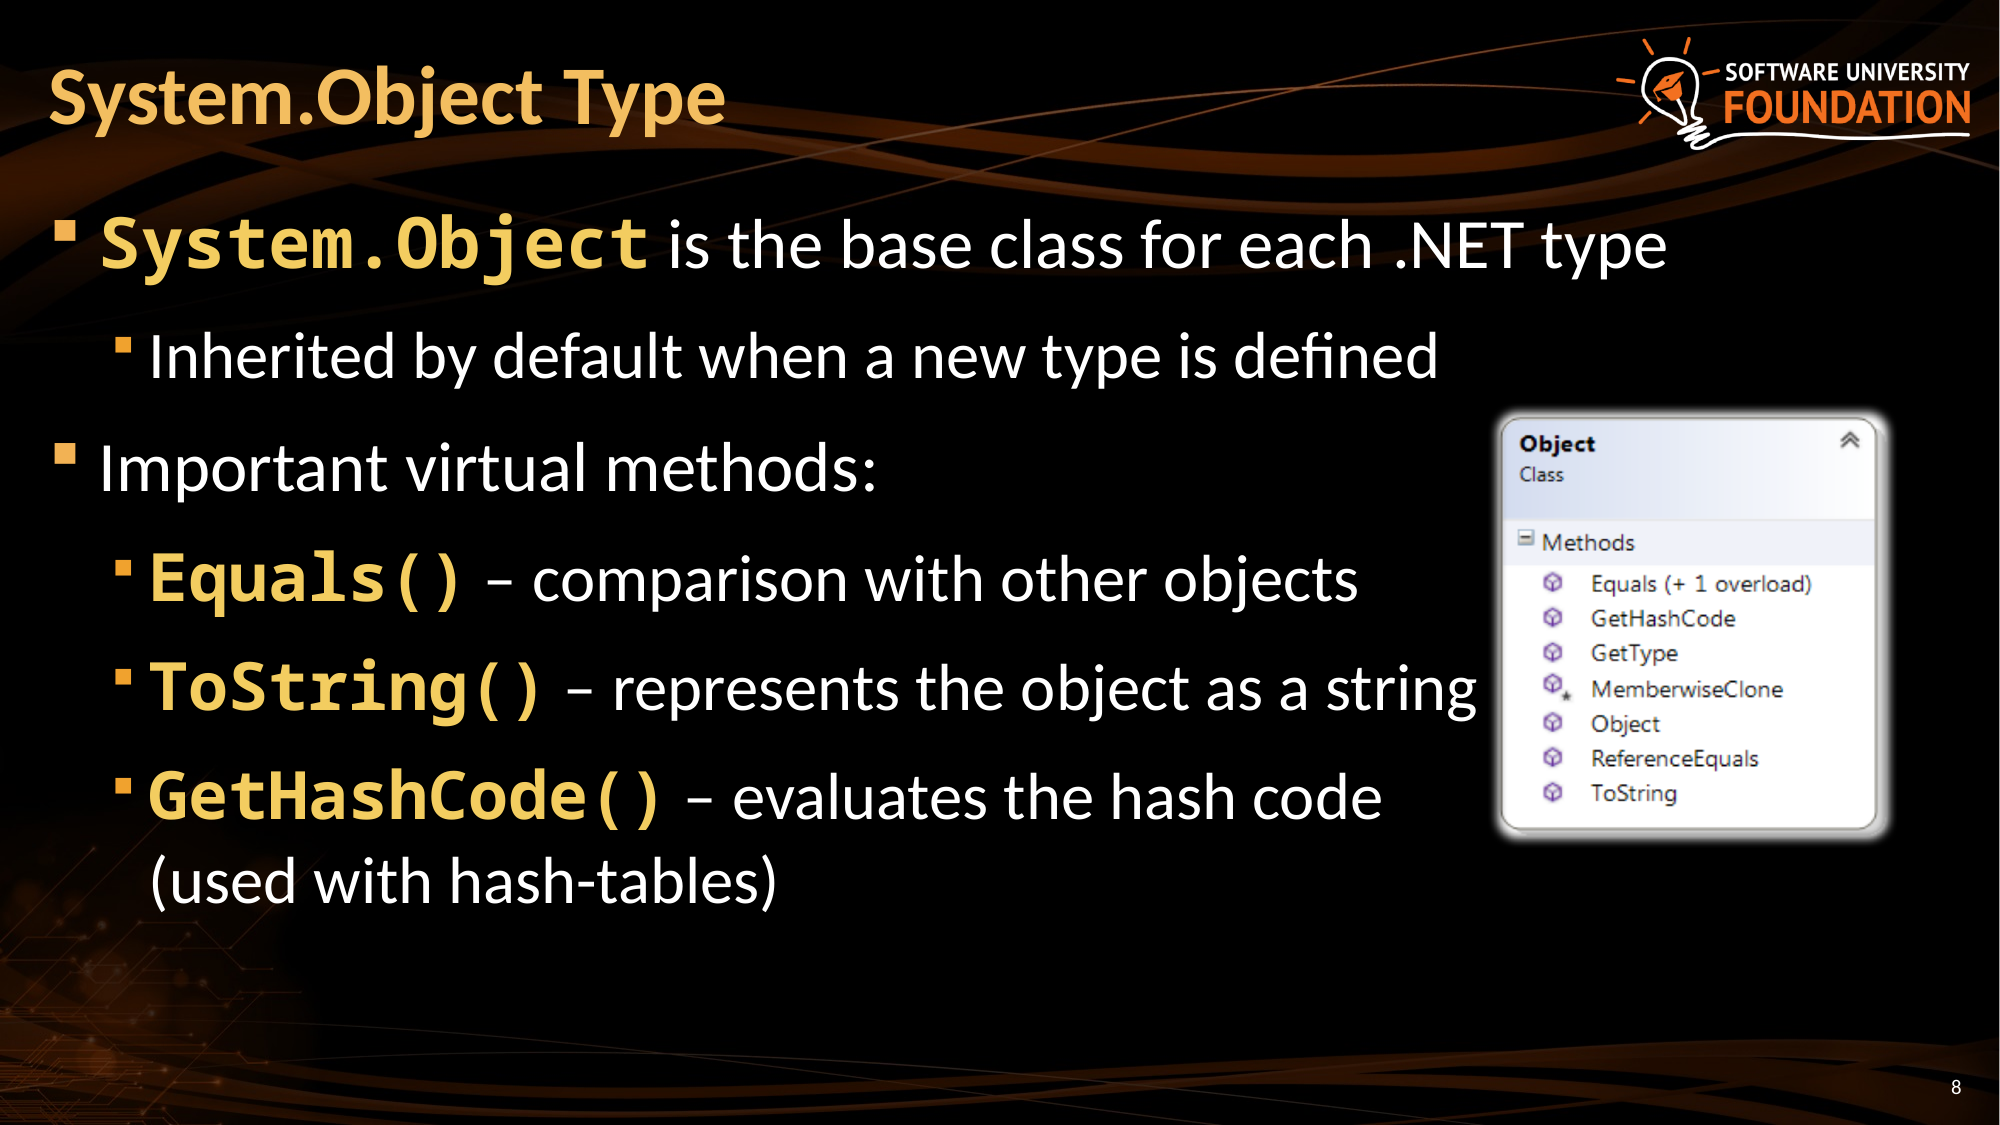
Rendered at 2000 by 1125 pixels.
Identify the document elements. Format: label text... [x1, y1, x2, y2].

picture [0, 0, 2000, 1125]
list System.Object is the base class for each .NET type Inherited by default when a new type is defined Important virtual methods: Equals() – comparison with other objects ToString() – represents the object as a string GetHashCode() – evaluates the hash code (used with hash-tables) [31, 187, 1968, 1102]
title System.Object Type [30, 6, 1602, 189]
